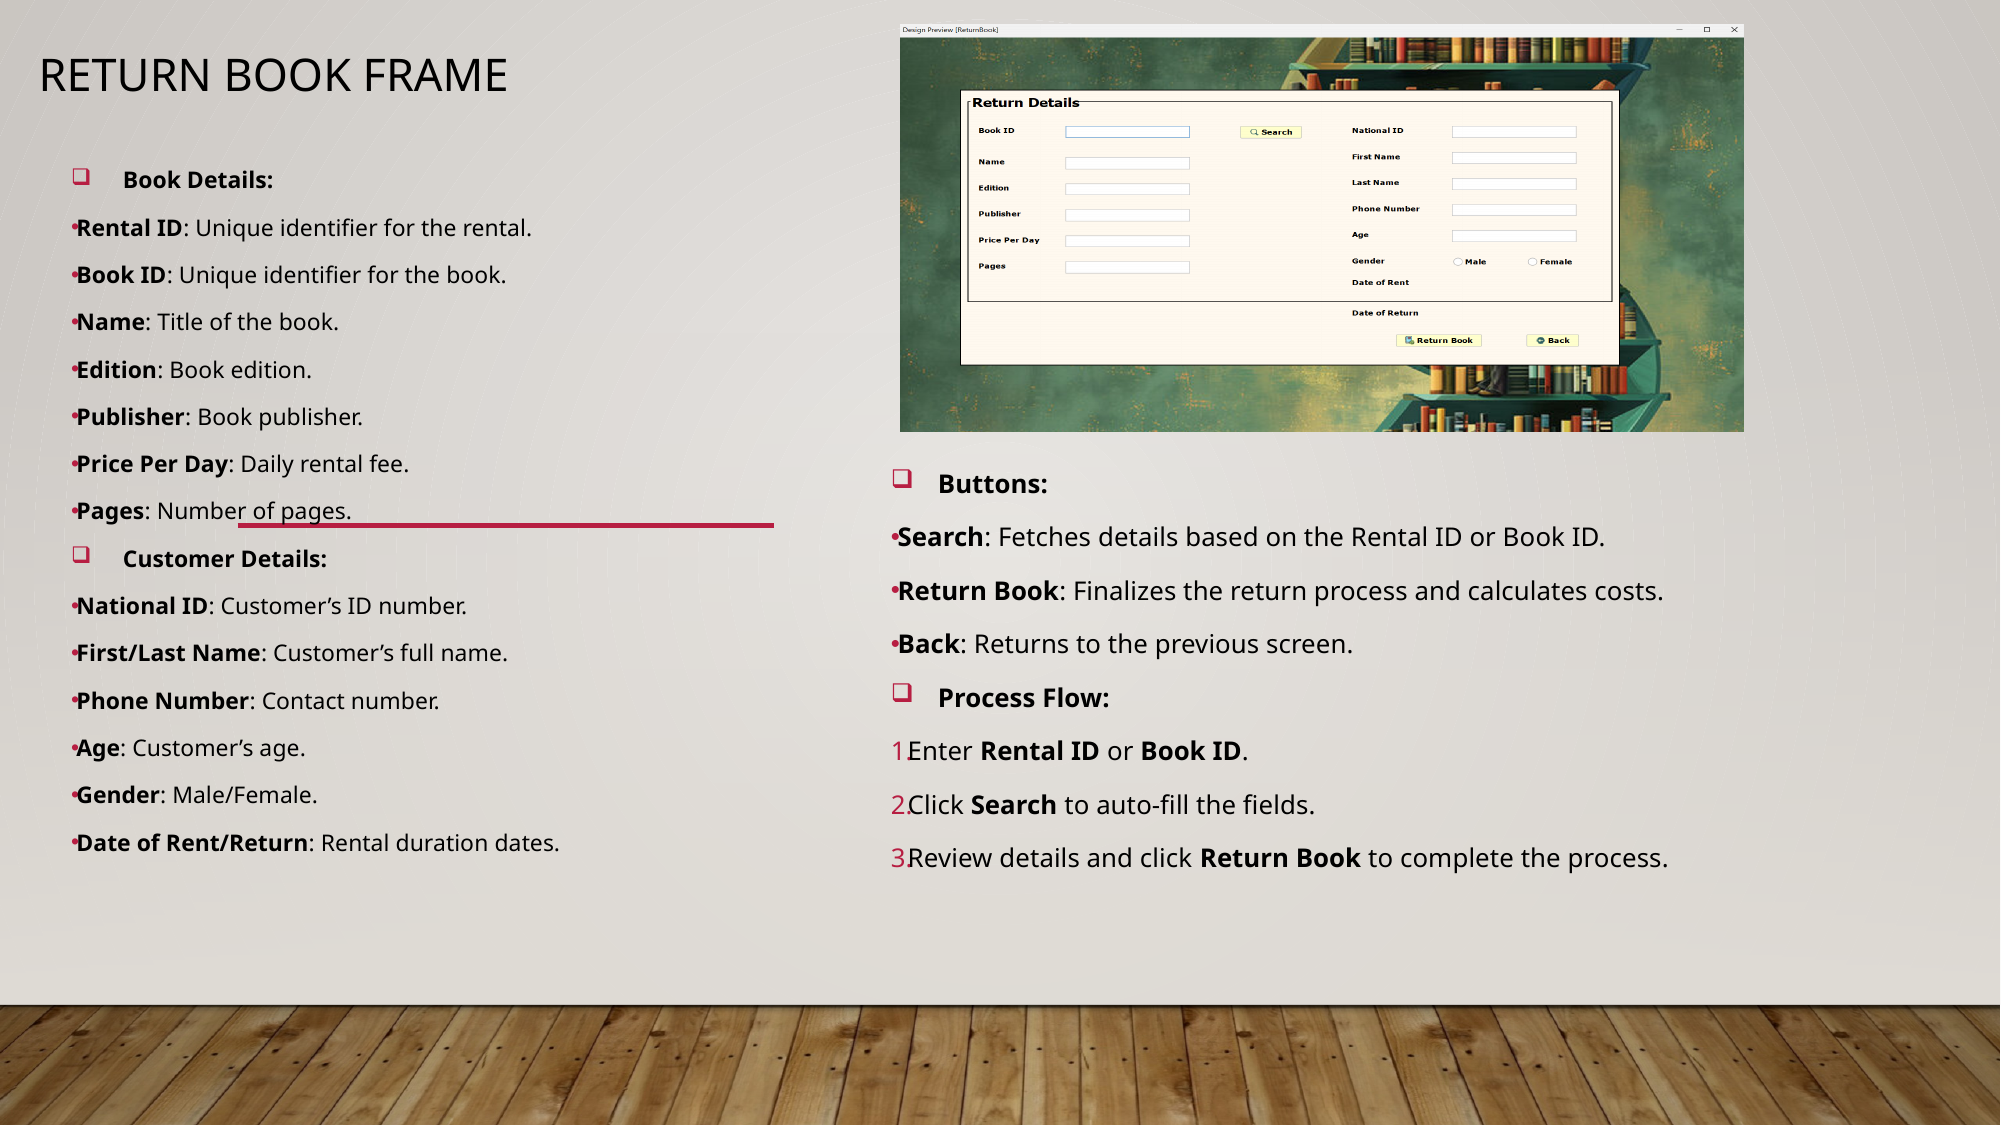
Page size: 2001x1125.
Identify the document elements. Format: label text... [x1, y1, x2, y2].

list Book Details: Rental ID: Unique identifier for the rental. Book ID: Unique identifier for the book. Name: Title of the book. Edition: Book edition. Publisher: Book publisher. Price Per Day: Daily rental fee. Pages: Number of pages. Customer Details: National ID: Customer’s ID number. First/Last Name: Customer’s full name. Phone Number: Contact number. Age: Customer’s age. Gender: Male/Female. Date of Rent/Return: Rental duration dates. [56, 152, 900, 870]
title Return Book frame [23, 34, 561, 109]
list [899, 23, 1745, 432]
picture [0, 1005, 2000, 1125]
text_box Buttons: Search: Fetches details based on the Rental ID or Book ID. Return Book: Finalizes the return process and calculates costs. Back: Returns to the previous screen. Process Flow: Enter Rental ID or Book ID. Click Search to auto-fill the fields. Review details and click Return Book to complete the process. [875, 453, 1720, 881]
